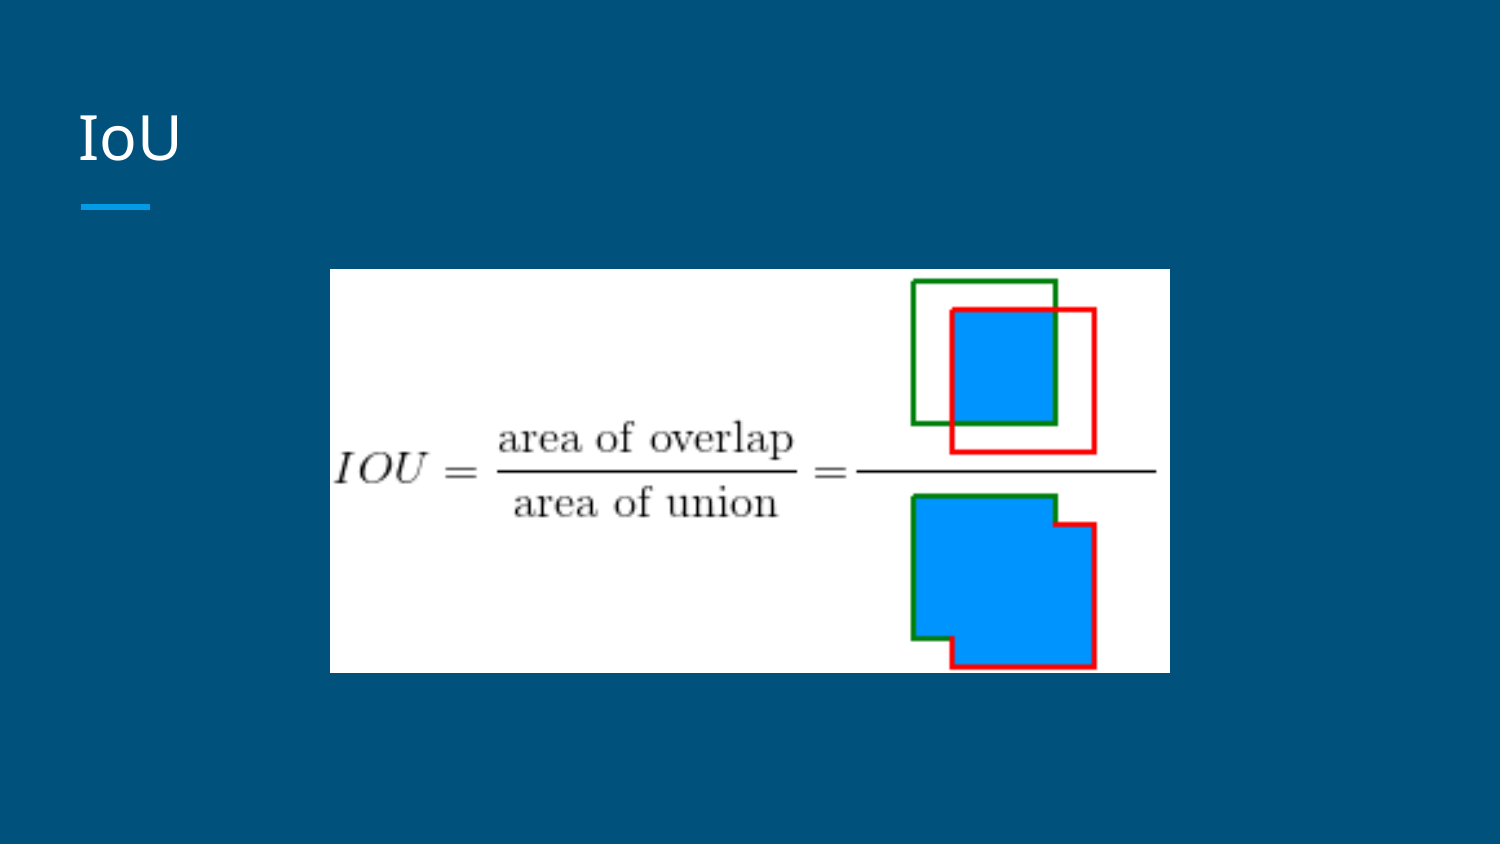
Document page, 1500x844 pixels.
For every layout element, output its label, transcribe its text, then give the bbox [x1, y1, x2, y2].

picture [331, 270, 1169, 672]
title IoU [63, 75, 1437, 188]
